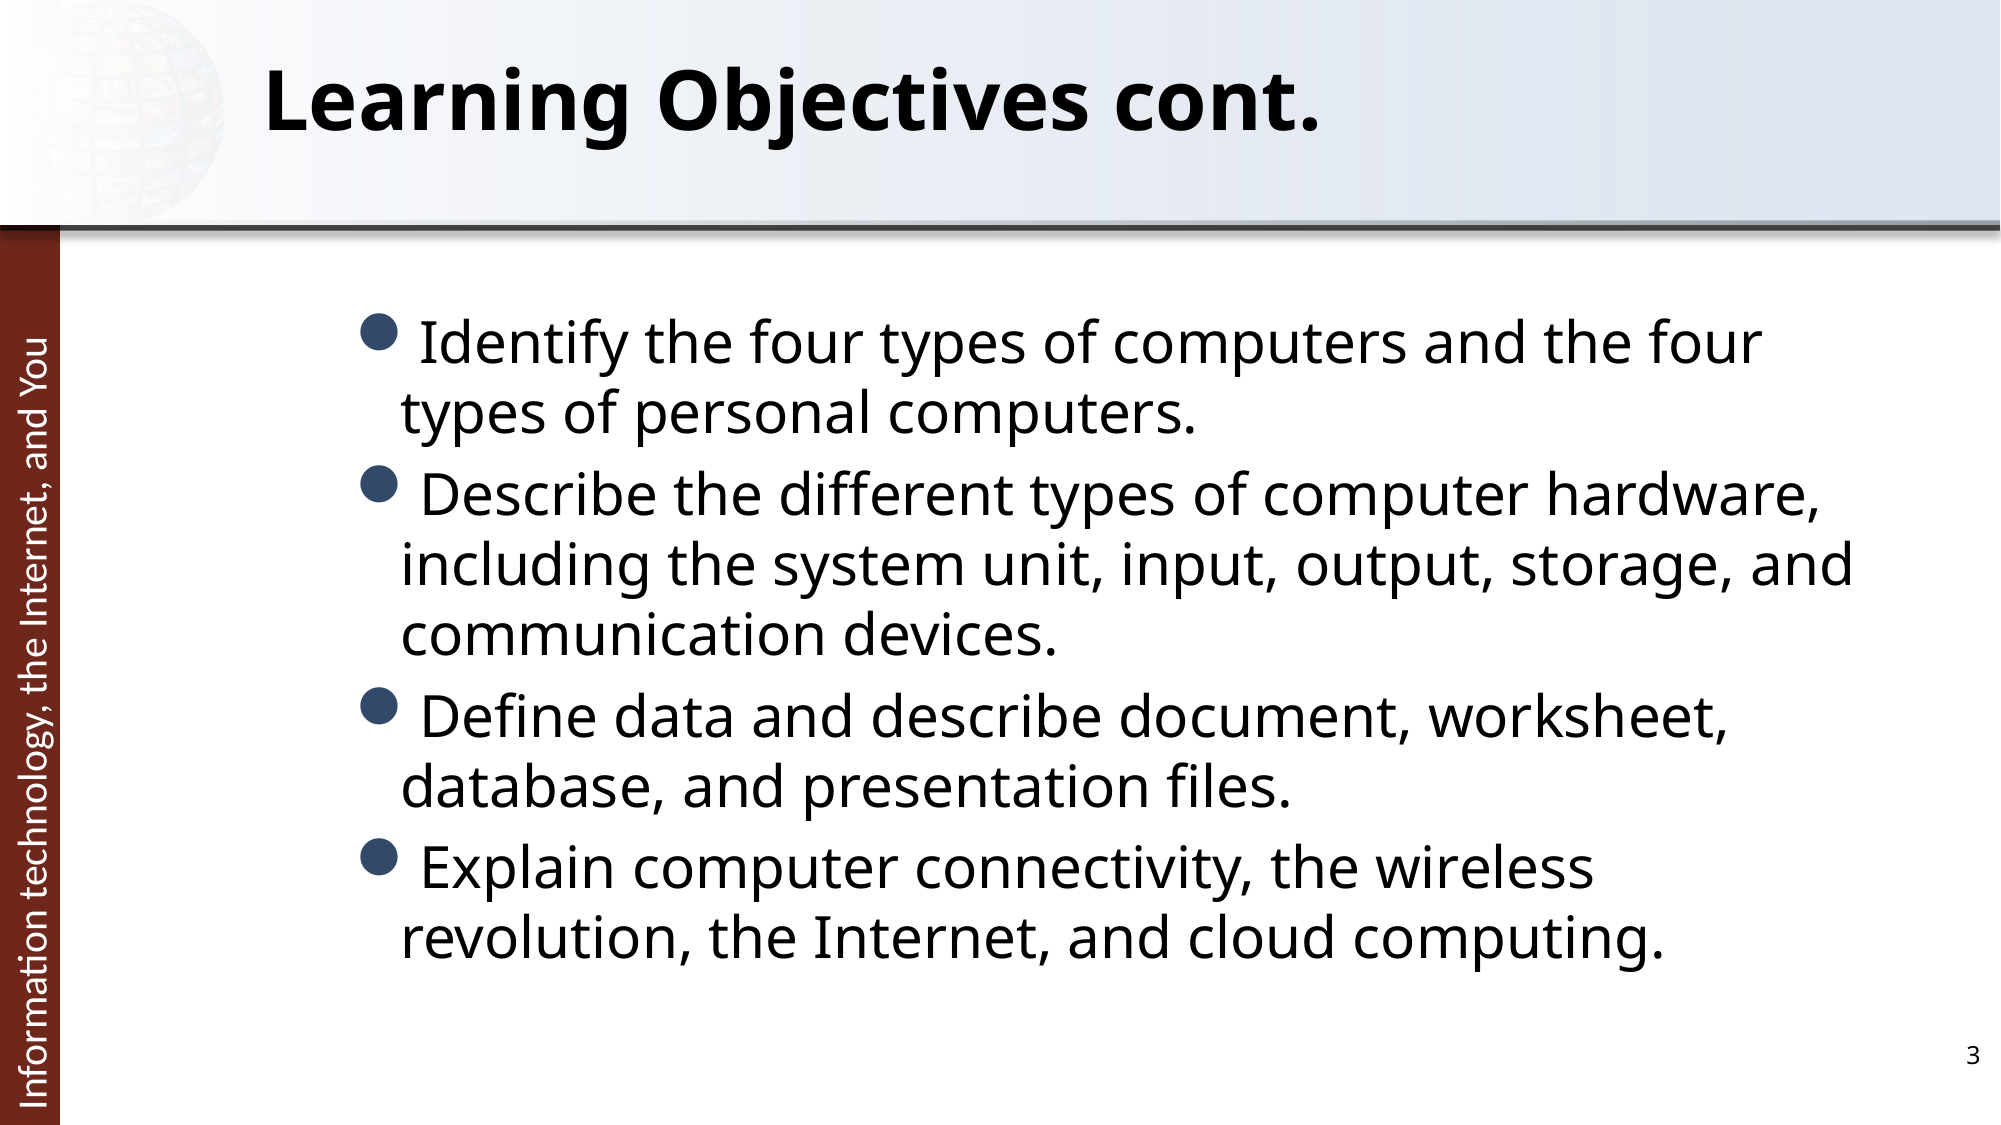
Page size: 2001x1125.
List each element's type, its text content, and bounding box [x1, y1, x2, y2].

list Identify the four types of computers and the four types of personal computers. Describe the different types of computer hardware, including the system unit, input, output, storage, and communication devices. Define data and describe document, worksheet, database, and presentation files. Explain computer connectivity, the wireless revolution, the Internet, and cloud computing. [340, 298, 1900, 1005]
slide_number 3 [1795, 1033, 1996, 1079]
title Learning Objectives cont. [247, 0, 1985, 195]
